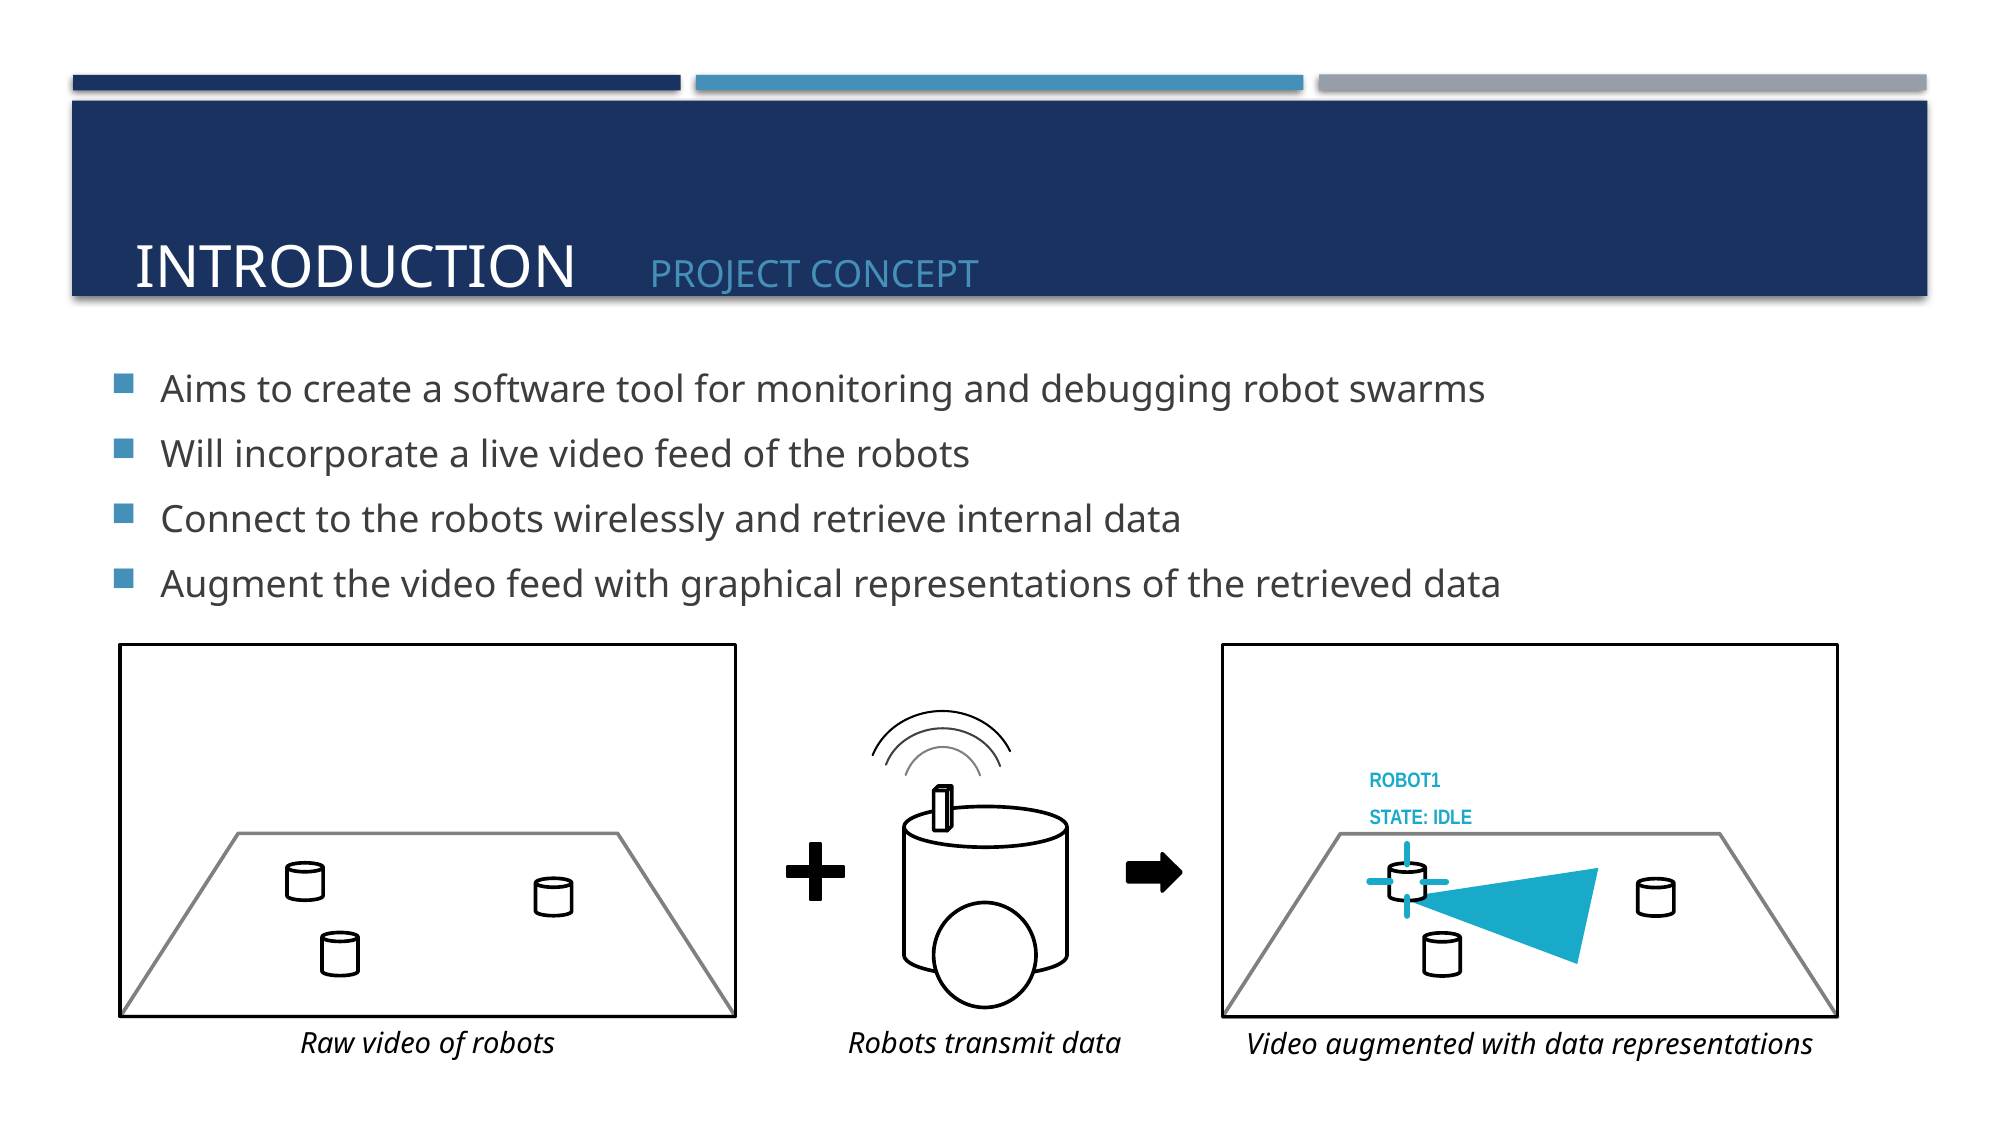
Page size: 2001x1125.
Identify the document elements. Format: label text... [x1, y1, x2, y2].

list Aims to create a software tool for monitoring and debugging robot swarms Will incorporate a live video feed of the robots Connect to the robots wirelessly and retrieve internal data Augment the video feed with graphical representations of the retrieved data [95, 357, 1905, 962]
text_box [1368, 843, 1447, 917]
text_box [1221, 643, 1839, 1018]
text_box introduction [120, 140, 596, 307]
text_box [867, 710, 1068, 1008]
text_box Robots transmit data [820, 1016, 1149, 1067]
text_box Raw video of robots [120, 1025, 736, 1067]
title Project concept [634, 135, 1531, 303]
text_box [119, 643, 737, 1018]
text_box [1125, 851, 1183, 893]
text_box Video augmented with data representations [1222, 1026, 1838, 1068]
text_box [786, 842, 845, 901]
